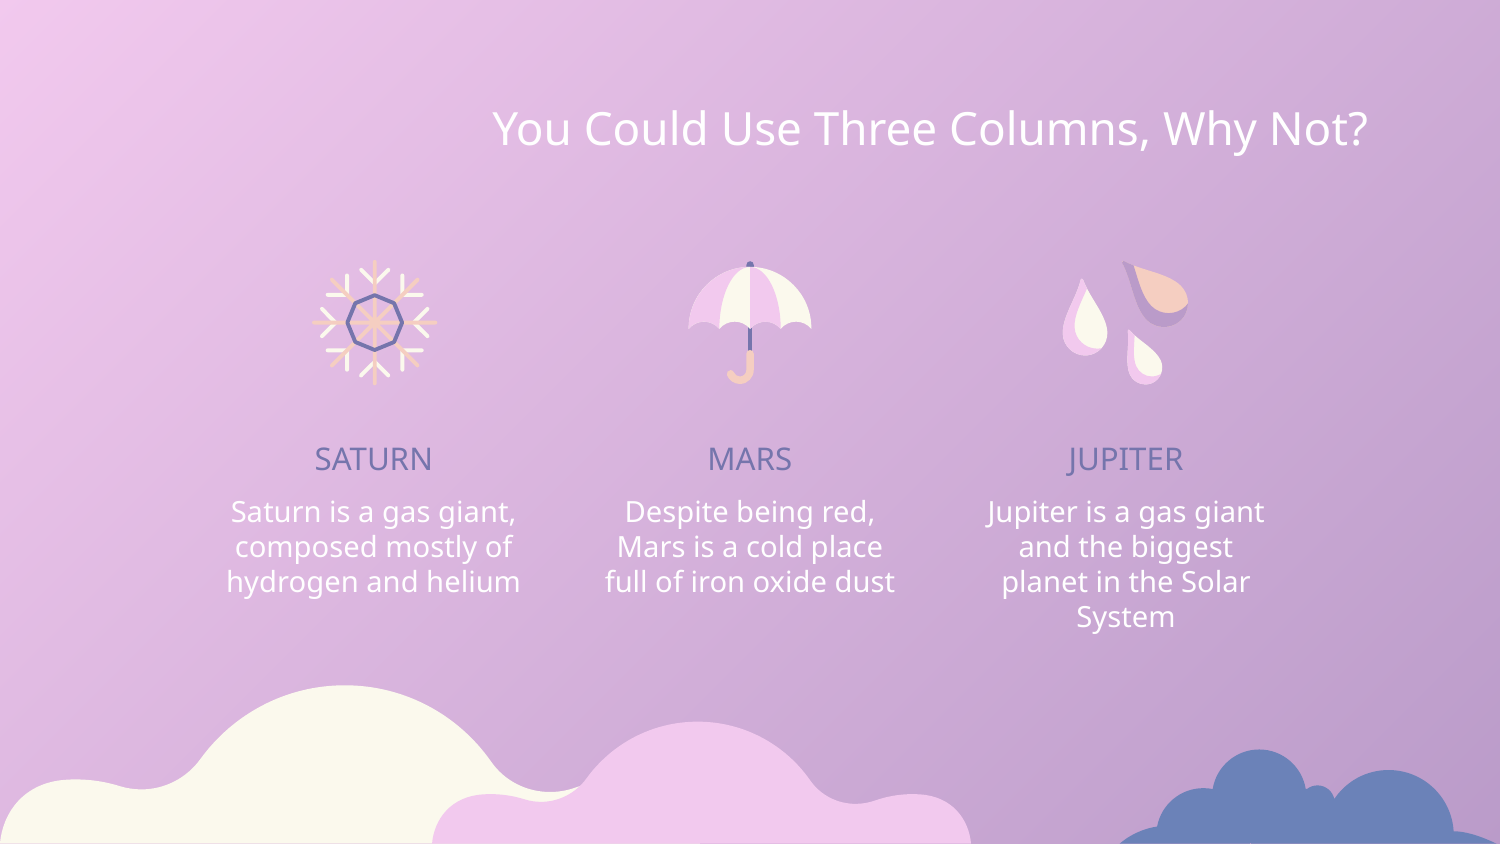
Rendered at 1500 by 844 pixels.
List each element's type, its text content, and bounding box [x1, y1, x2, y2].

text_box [1061, 260, 1191, 385]
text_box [311, 259, 439, 386]
subtitle SATURN [207, 397, 540, 478]
subtitle Saturn is a gas giant, composed mostly of hydrogen and helium [207, 478, 540, 636]
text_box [688, 260, 812, 385]
subtitle Jupiter is a gas giant and the biggest planet in the Solar System [960, 478, 1293, 636]
subtitle MARS [583, 397, 916, 478]
subtitle Despite being red, Mars is a cold place full of iron oxide dust [583, 478, 916, 636]
title You Could Use Three Columns, Why Not? [117, 88, 1383, 167]
subtitle JUPITER [960, 397, 1293, 478]
